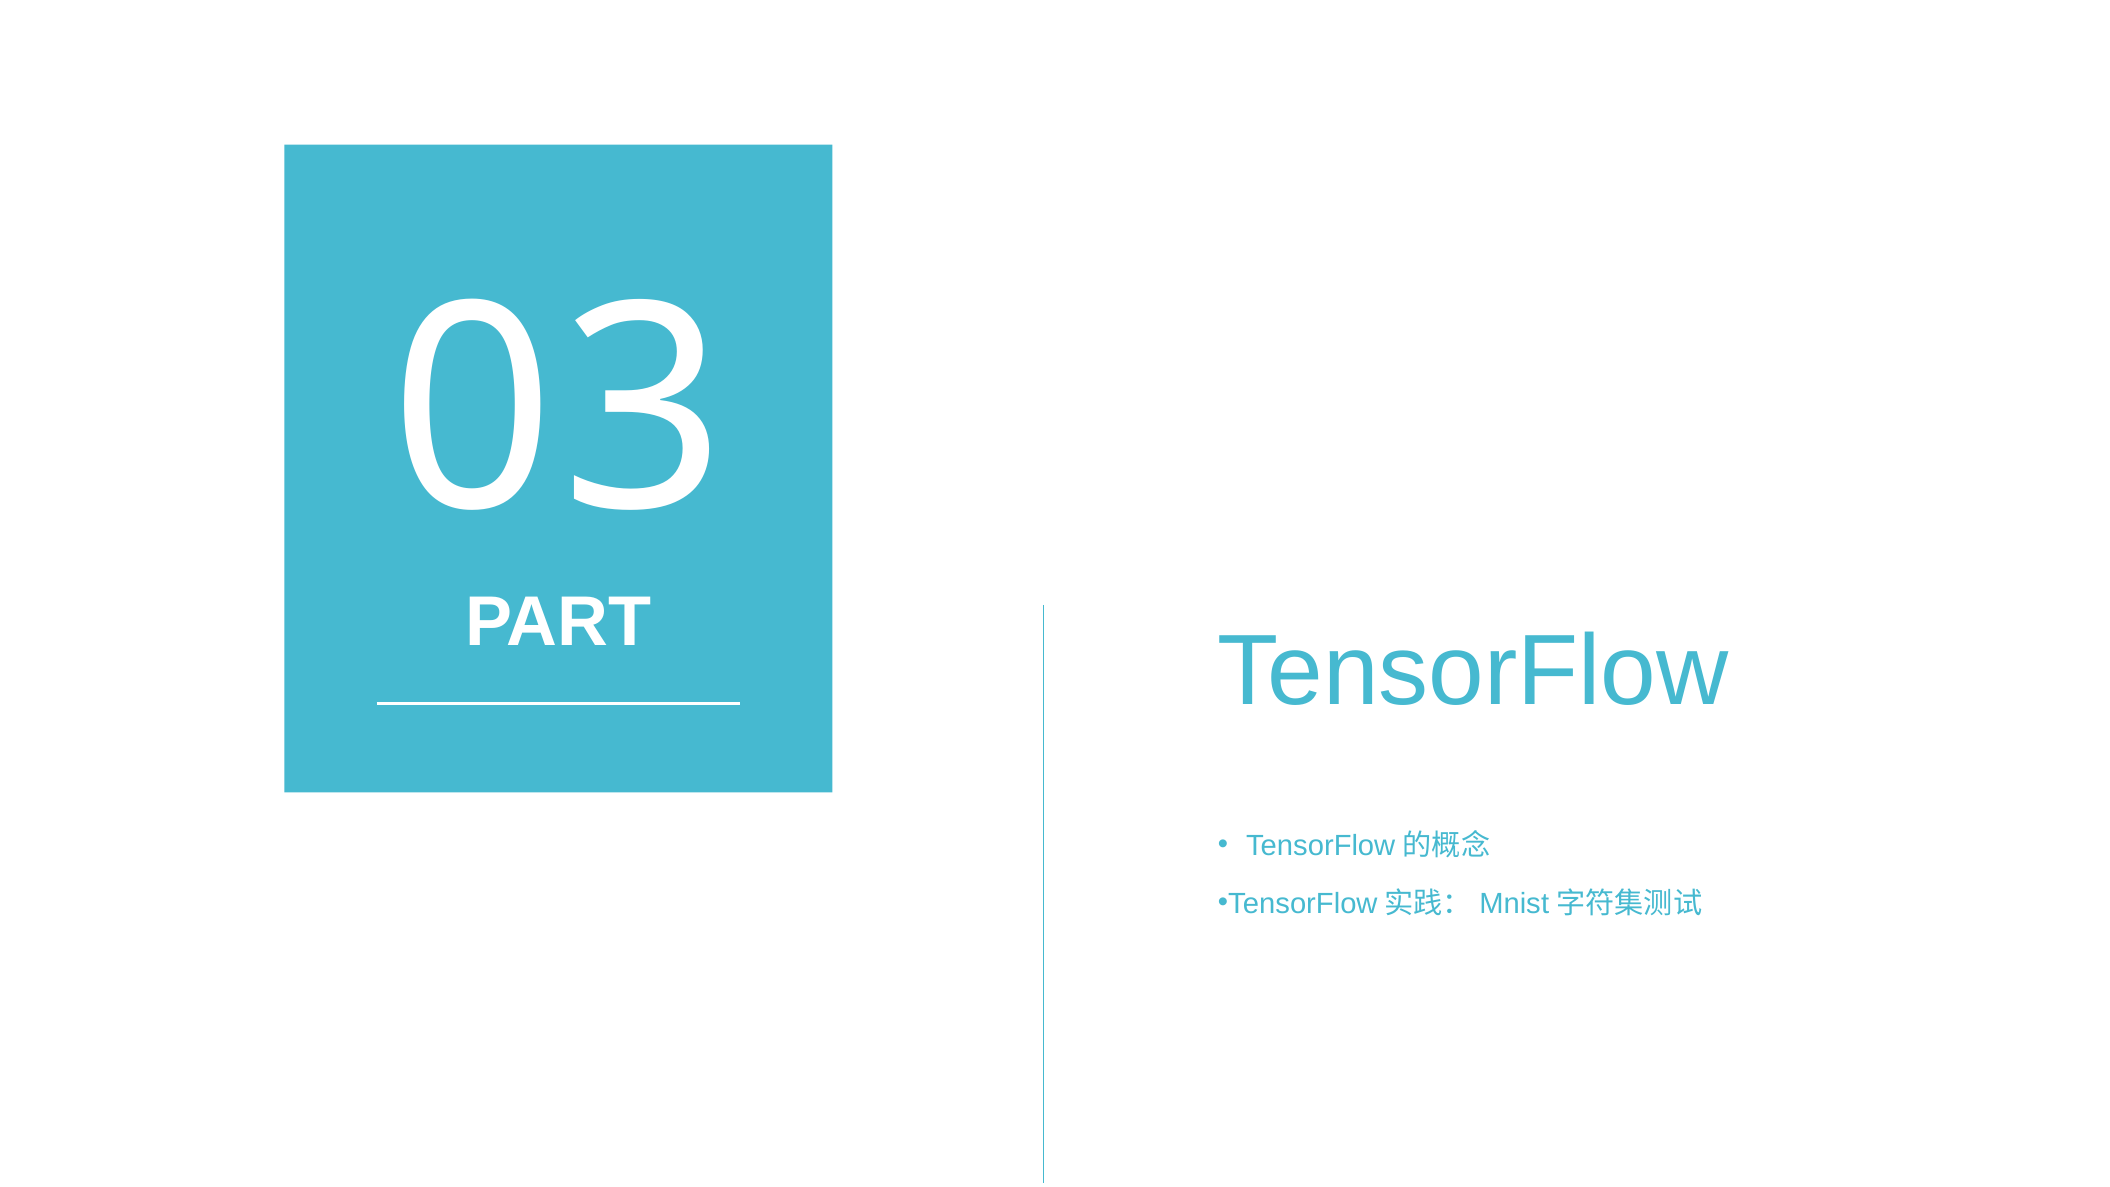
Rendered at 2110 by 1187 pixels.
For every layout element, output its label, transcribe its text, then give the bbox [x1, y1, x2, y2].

text_box [283, 144, 833, 793]
text_box PART [357, 574, 760, 660]
text_box TensorFlow的概念 [1217, 826, 1520, 862]
text_box 03 [360, 212, 757, 572]
text_box TensorFlow实践：Mnist字符集测试 [1217, 883, 1909, 919]
text_box TensorFlow [1217, 604, 1927, 725]
